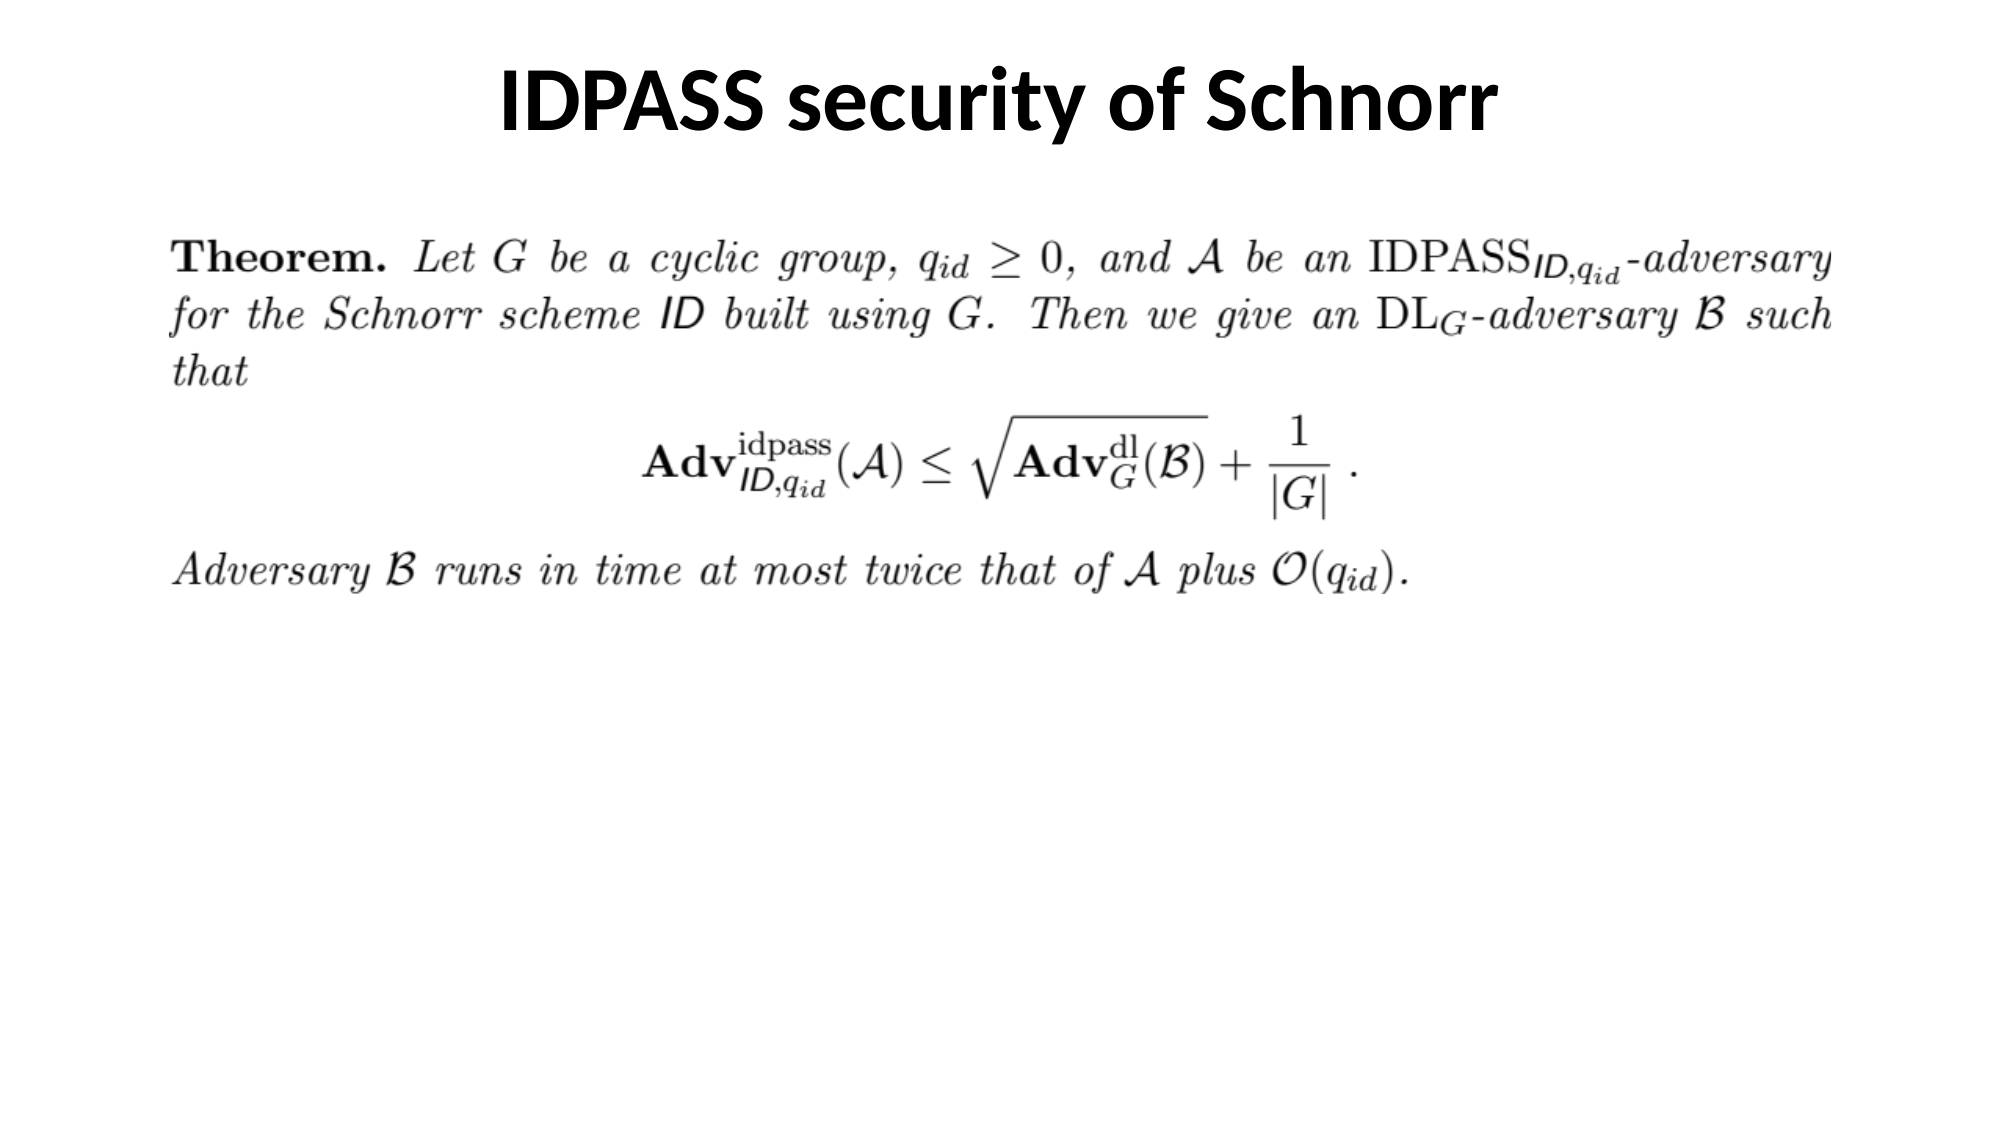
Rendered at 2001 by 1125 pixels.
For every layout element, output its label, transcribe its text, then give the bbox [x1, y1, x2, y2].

text_box IDPASS security of Schnorr [99, 0, 1900, 188]
picture [168, 237, 1832, 595]
